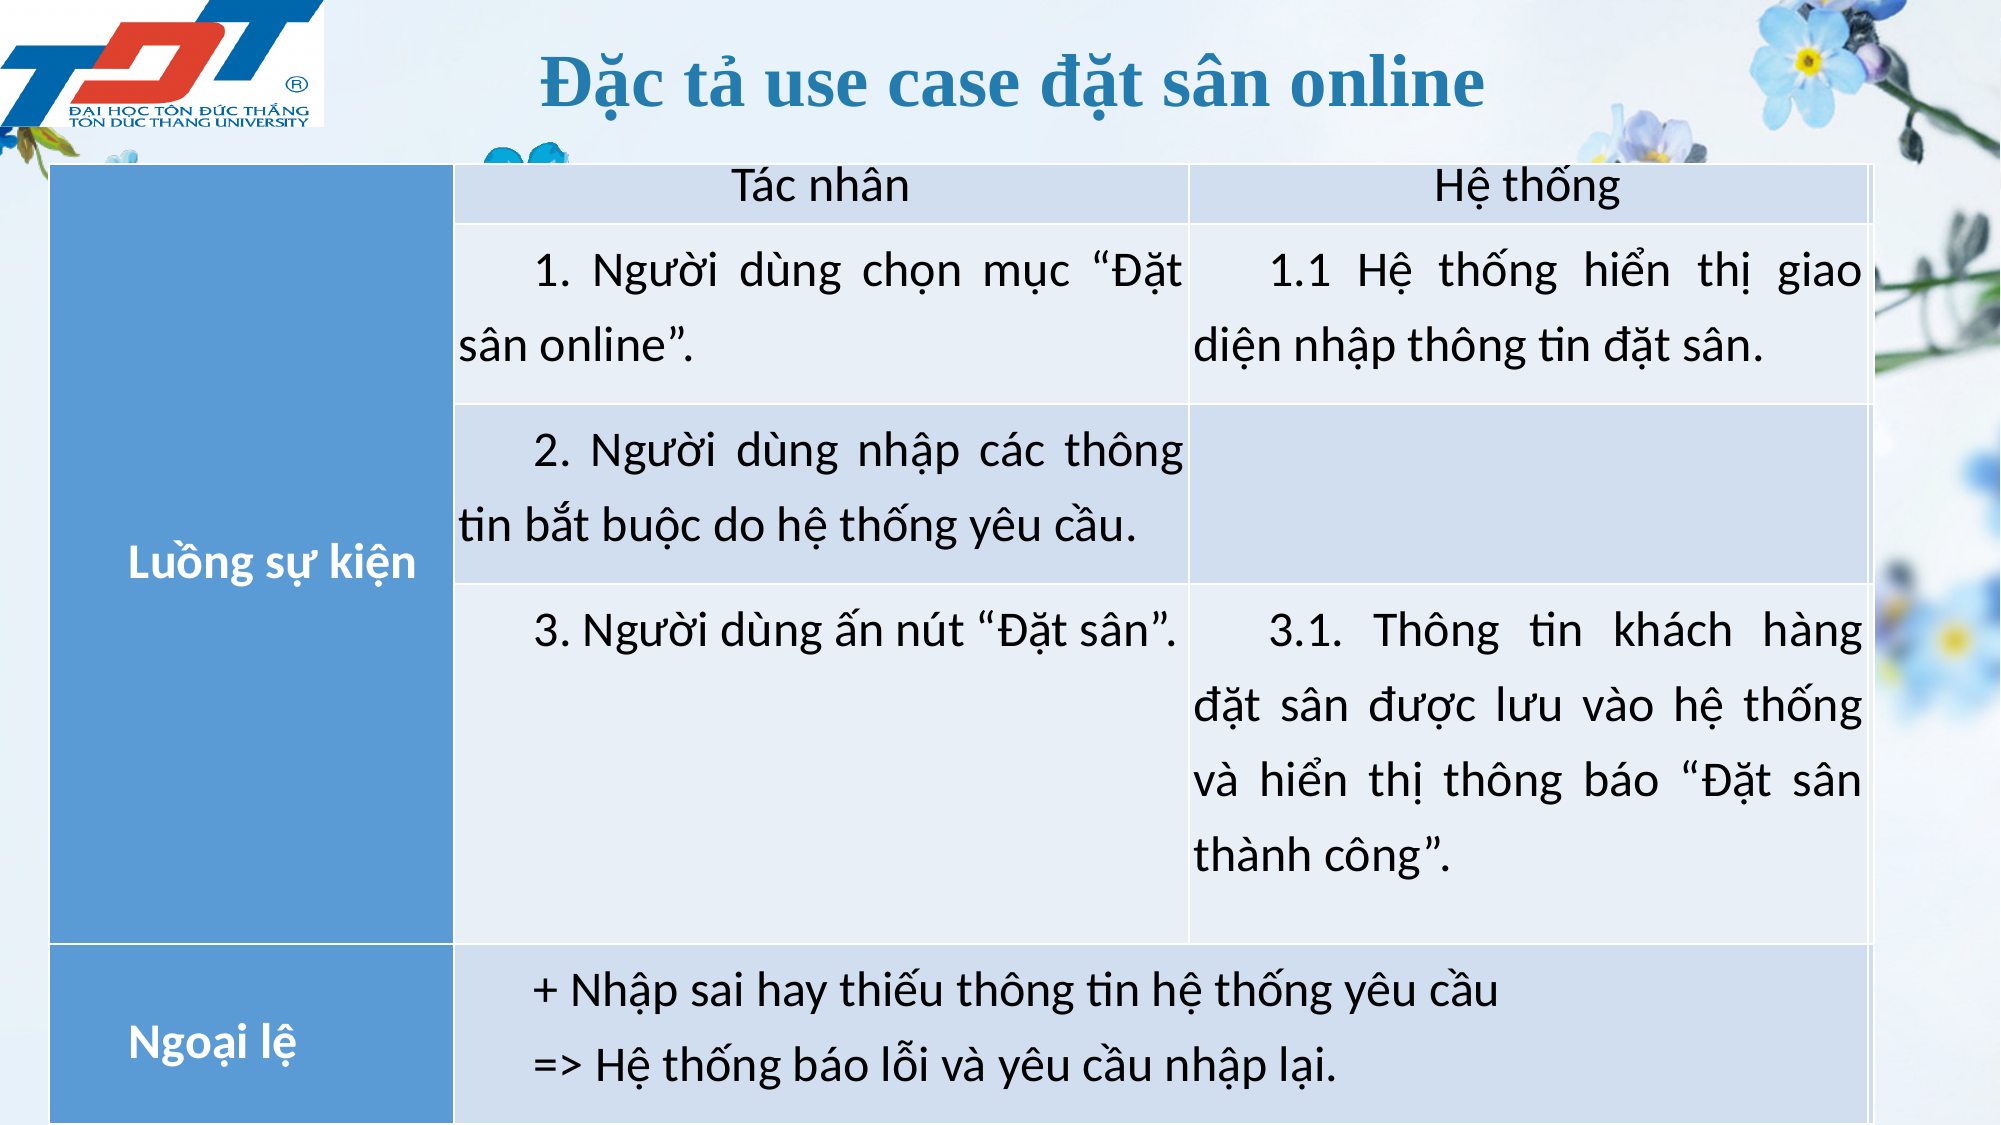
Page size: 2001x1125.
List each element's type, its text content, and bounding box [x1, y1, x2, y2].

table_cell 3. Người dùng ấn nút “Đặt sân”. [455, 585, 1034, 943]
table_cell Ngoại lệ [50, 945, 453, 1123]
table_cell + Nhập sai hay thiếu thông tin hệ thống yêu cầu => Hệ thống báo lỗi và yêu cầu nhập lại. [455, 945, 1034, 1123]
table_header Tác nhân [455, 165, 1034, 223]
picture [0, 0, 2001, 1125]
table_cell 1. Người dùng chọn mục “Đặt sân online”. [455, 225, 1034, 403]
text_box Đặc tả use case đặt sân online [524, 24, 1034, 129]
table_cell 2. Người dùng nhập các thông tin bắt buộc do hệ thống yêu cầu. [455, 405, 1034, 583]
table_header Luồng sự kiện [50, 165, 453, 943]
